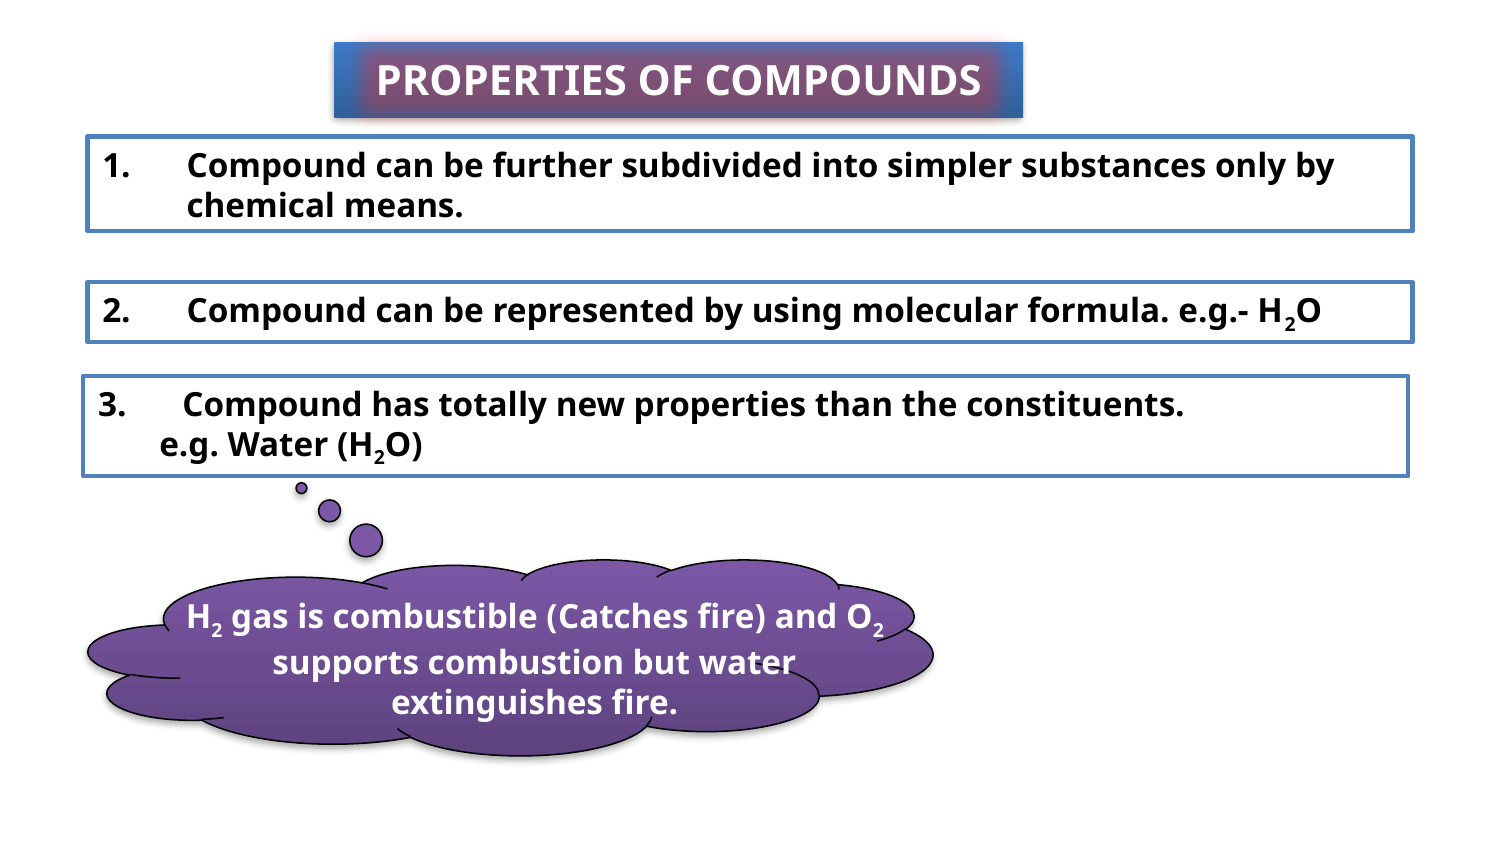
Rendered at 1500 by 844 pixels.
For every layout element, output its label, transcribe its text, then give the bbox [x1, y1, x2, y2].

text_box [85, 559, 933, 756]
text_box Compound has totally new properties than the constituents. e.g. Water (H2O) [81, 374, 1410, 478]
text_box PROPERTIES OF COMPOUNDS [360, 46, 997, 112]
text_box Compound can be represented by using molecular formula. e.g.- H2O [85, 280, 1415, 344]
text_box Compound can be further subdivided into simpler substances only by chemical means. [85, 134, 1415, 233]
